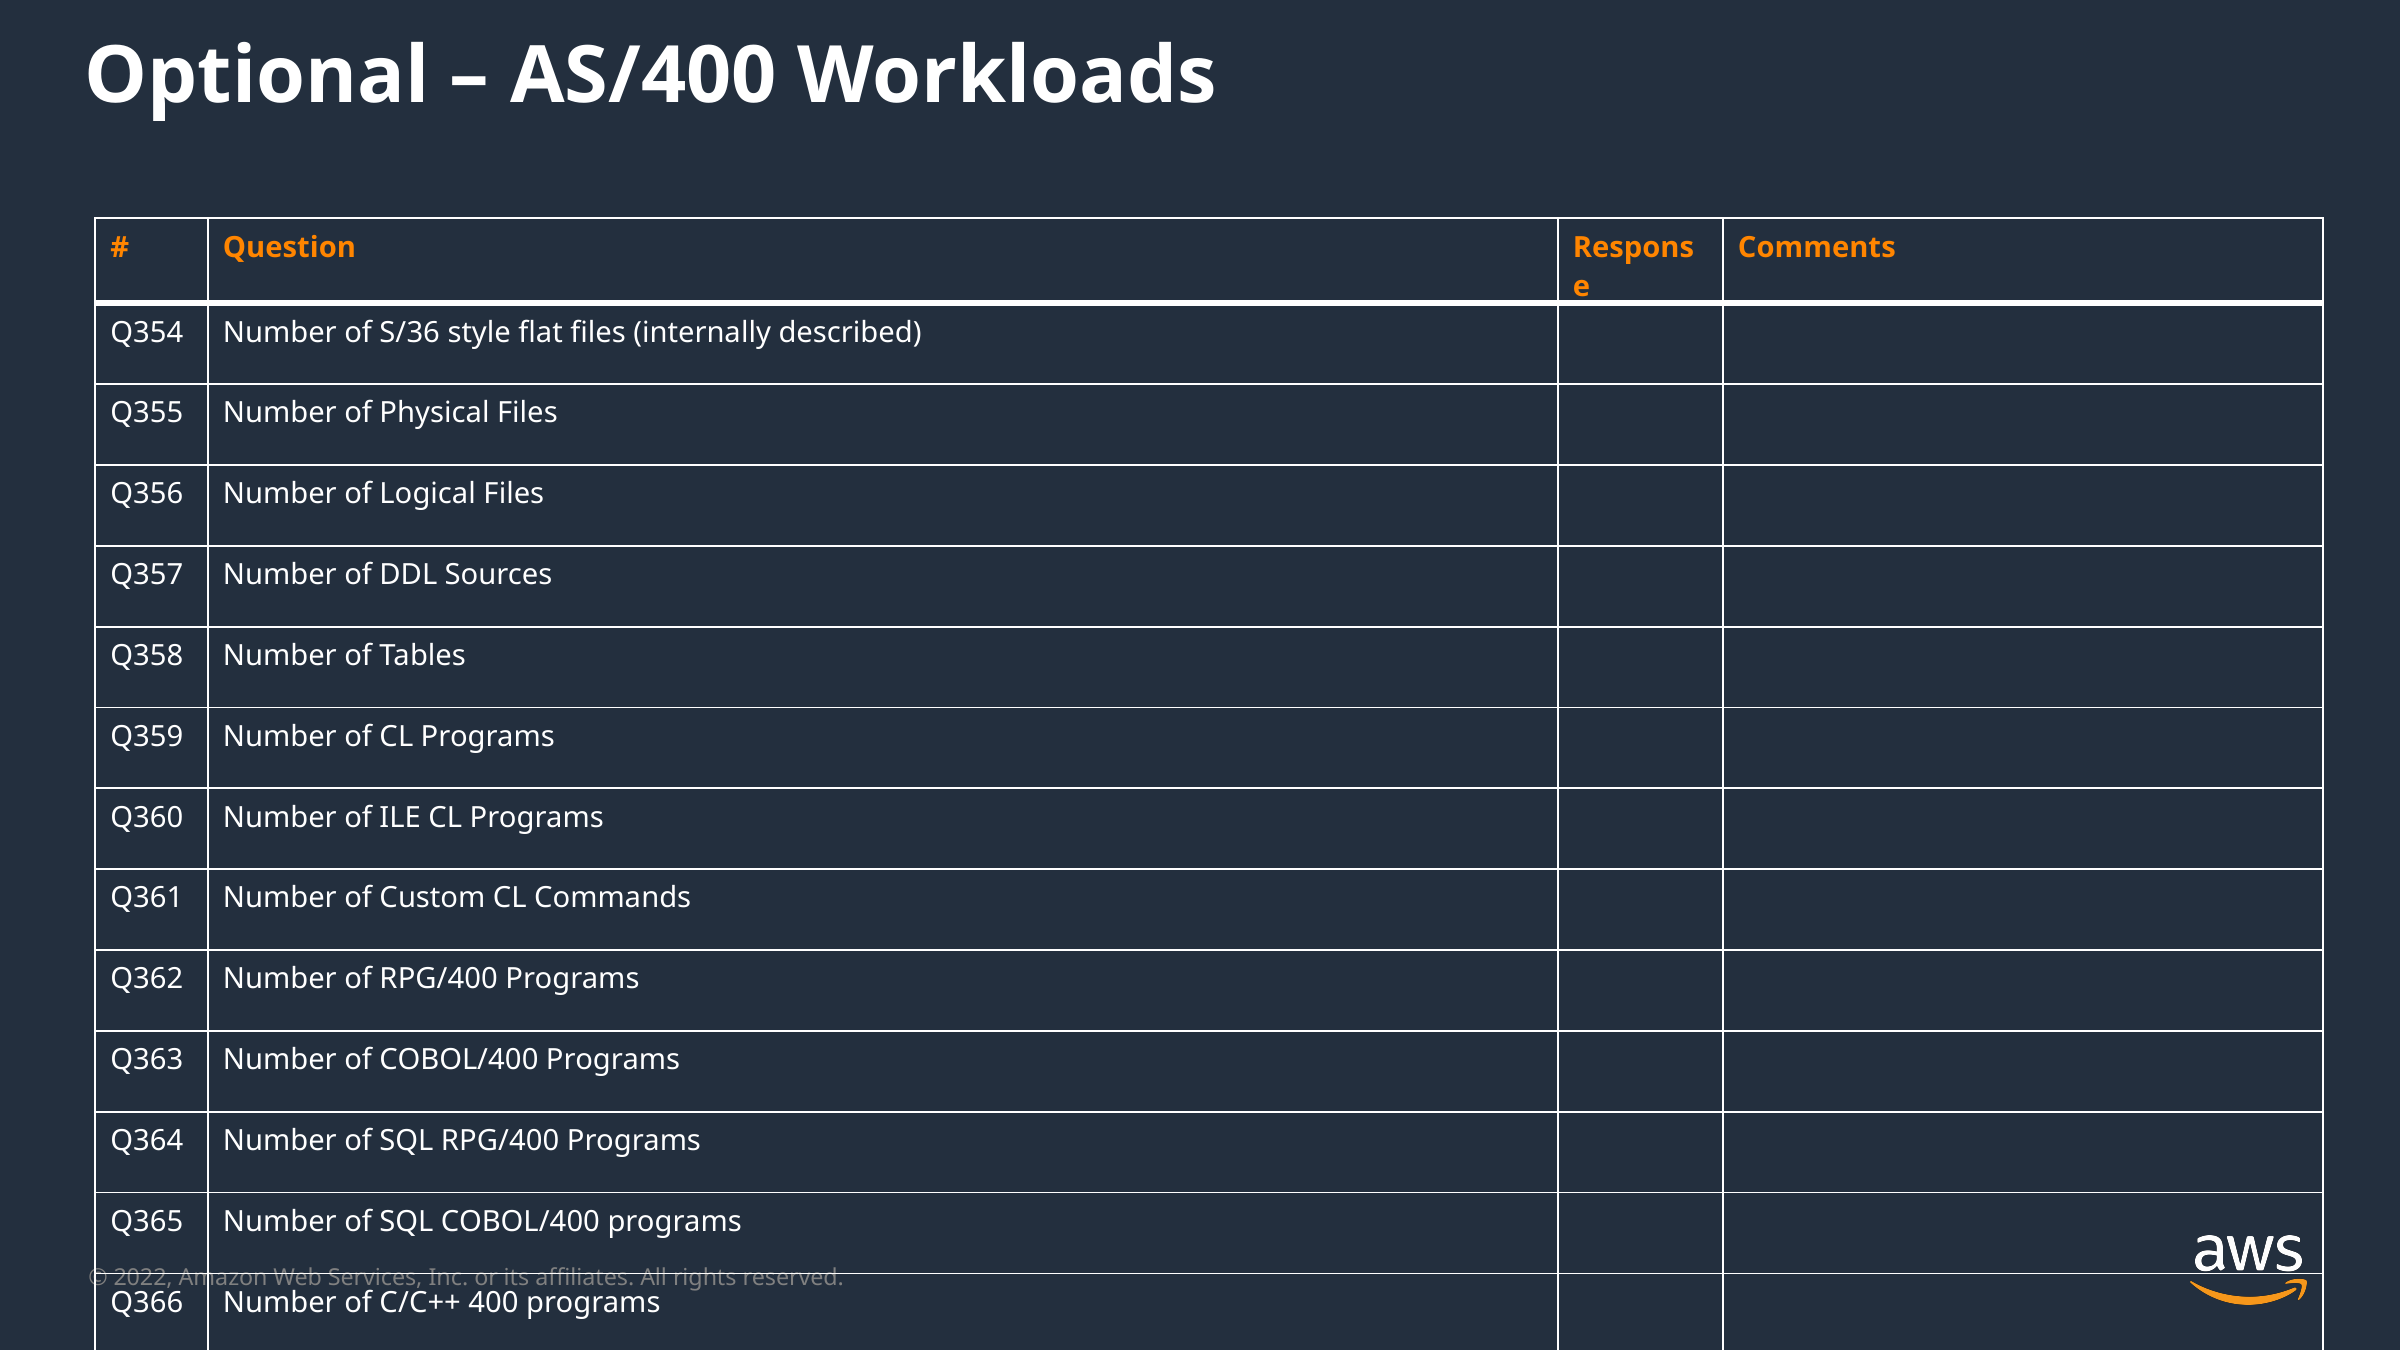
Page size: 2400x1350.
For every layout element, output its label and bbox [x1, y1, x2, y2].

table_cell [1559, 1274, 1722, 1350]
table_cell [1559, 951, 1722, 1030]
table_header [209, 219, 1557, 300]
text_box [69, 16, 2359, 126]
table_cell [209, 789, 1557, 868]
table_cell [96, 466, 207, 545]
table_cell [1559, 306, 1722, 383]
table_cell [1559, 385, 1722, 464]
table_cell [96, 628, 207, 707]
table_cell [1724, 466, 2322, 545]
table_cell [209, 870, 1557, 949]
table_cell [96, 870, 207, 949]
table_cell [209, 466, 1557, 545]
table_cell [96, 1193, 207, 1273]
table_cell [209, 385, 1557, 464]
table_cell [96, 951, 207, 1030]
table_cell [1559, 547, 1722, 626]
table_cell [209, 306, 1557, 383]
table_cell [1724, 547, 2322, 626]
table_cell [209, 1032, 1557, 1111]
table_cell [1559, 789, 1722, 868]
table_cell [96, 1032, 207, 1111]
table_cell [1559, 1193, 1722, 1273]
table_cell [96, 708, 207, 787]
table_cell [96, 1113, 207, 1192]
table_cell [1559, 870, 1722, 949]
table_cell [1724, 1113, 2322, 1192]
table_cell [1724, 1193, 2322, 1273]
table_cell [209, 1274, 1557, 1350]
table_cell [1724, 1032, 2322, 1111]
table_cell [209, 1193, 1557, 1273]
table_cell [1559, 1032, 1722, 1111]
table_cell [1724, 385, 2322, 464]
table_header [1559, 219, 1722, 300]
table_cell [1724, 870, 2322, 949]
table_cell [1724, 1274, 2322, 1350]
table_cell [209, 951, 1557, 1030]
table_cell [96, 306, 207, 383]
table_cell [209, 628, 1557, 707]
table_cell [1559, 1113, 1722, 1192]
table_cell [1559, 628, 1722, 707]
table_cell [1724, 951, 2322, 1030]
table_cell [1559, 708, 1722, 787]
table_cell [1559, 466, 1722, 545]
table_cell [1724, 306, 2322, 383]
table_cell [209, 547, 1557, 626]
table_cell [96, 1274, 207, 1350]
table_header [1724, 219, 2322, 300]
table_cell [1724, 628, 2322, 707]
table_cell [96, 547, 207, 626]
table_cell [96, 789, 207, 868]
table_cell [1724, 789, 2322, 868]
table_cell [96, 385, 207, 464]
table_header [96, 219, 207, 300]
table_cell [209, 1113, 1557, 1192]
table_cell [209, 708, 1557, 787]
table_cell [1724, 708, 2322, 787]
